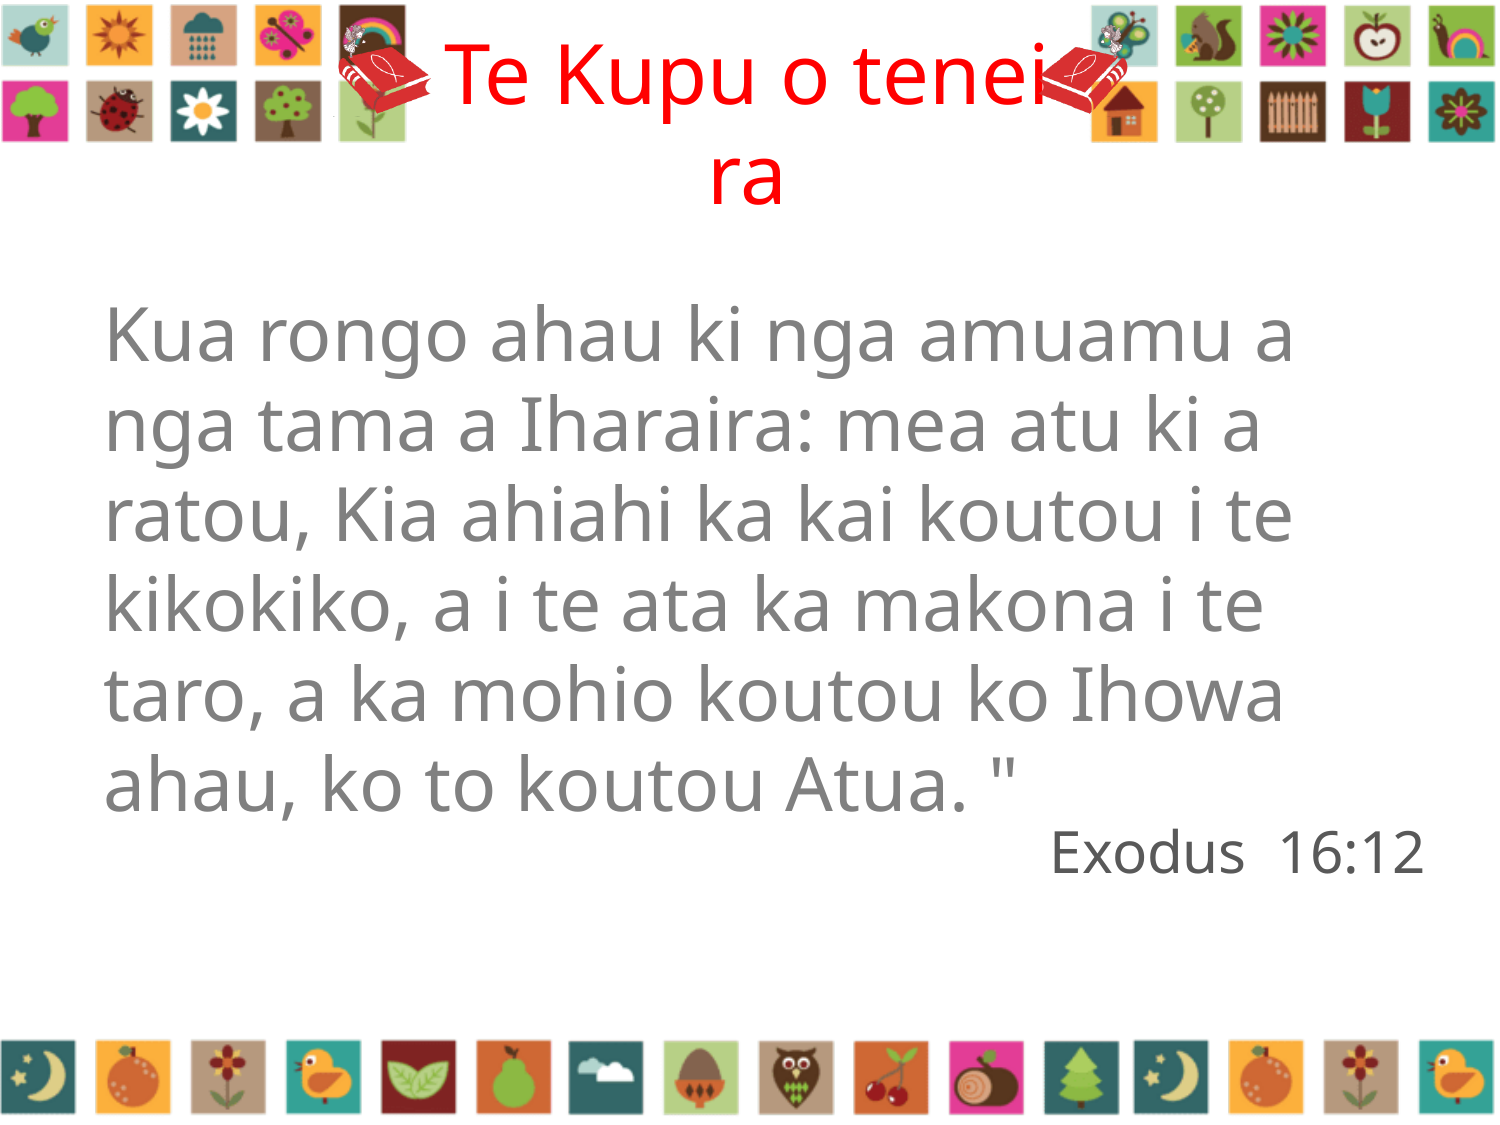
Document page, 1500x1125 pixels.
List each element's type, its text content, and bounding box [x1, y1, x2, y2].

text_box Kua rongo ahau ki nga amuamu a nga tama a Iharaira: mea atu ki a ratou, Kia ahiahi ka kai koutou i te kikokiko, a i te ata ka makona i te taro, a ka mohio koutou ko Ihowa ahau, ko to koutou Atua. " [88, 278, 1436, 834]
text_box Te Kupu o tenei ra [414, 13, 1080, 229]
picture [1005, 3, 1500, 150]
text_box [0, 1028, 1500, 1118]
text_box Exodus 16:12 [808, 807, 1441, 893]
picture [0, 3, 463, 150]
